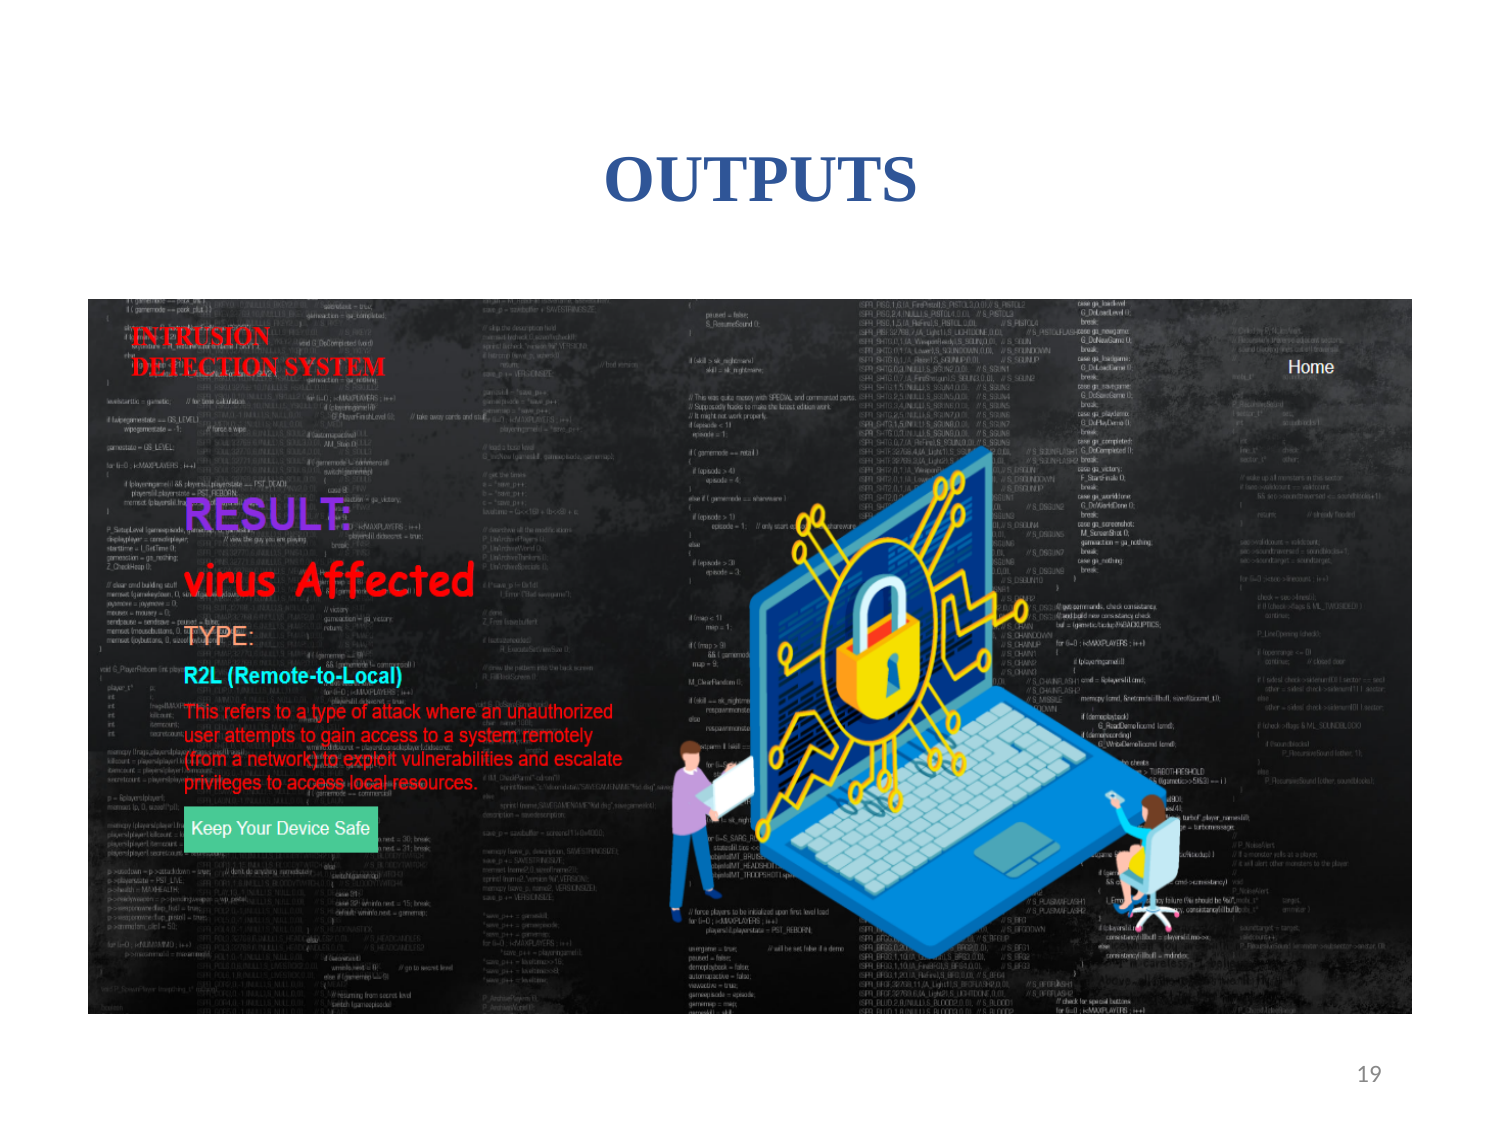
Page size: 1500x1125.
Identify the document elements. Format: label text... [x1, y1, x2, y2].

title OUTPUTS [103, 59, 1397, 297]
slide_number 19 [1059, 1042, 1397, 1103]
picture [88, 299, 1412, 1014]
